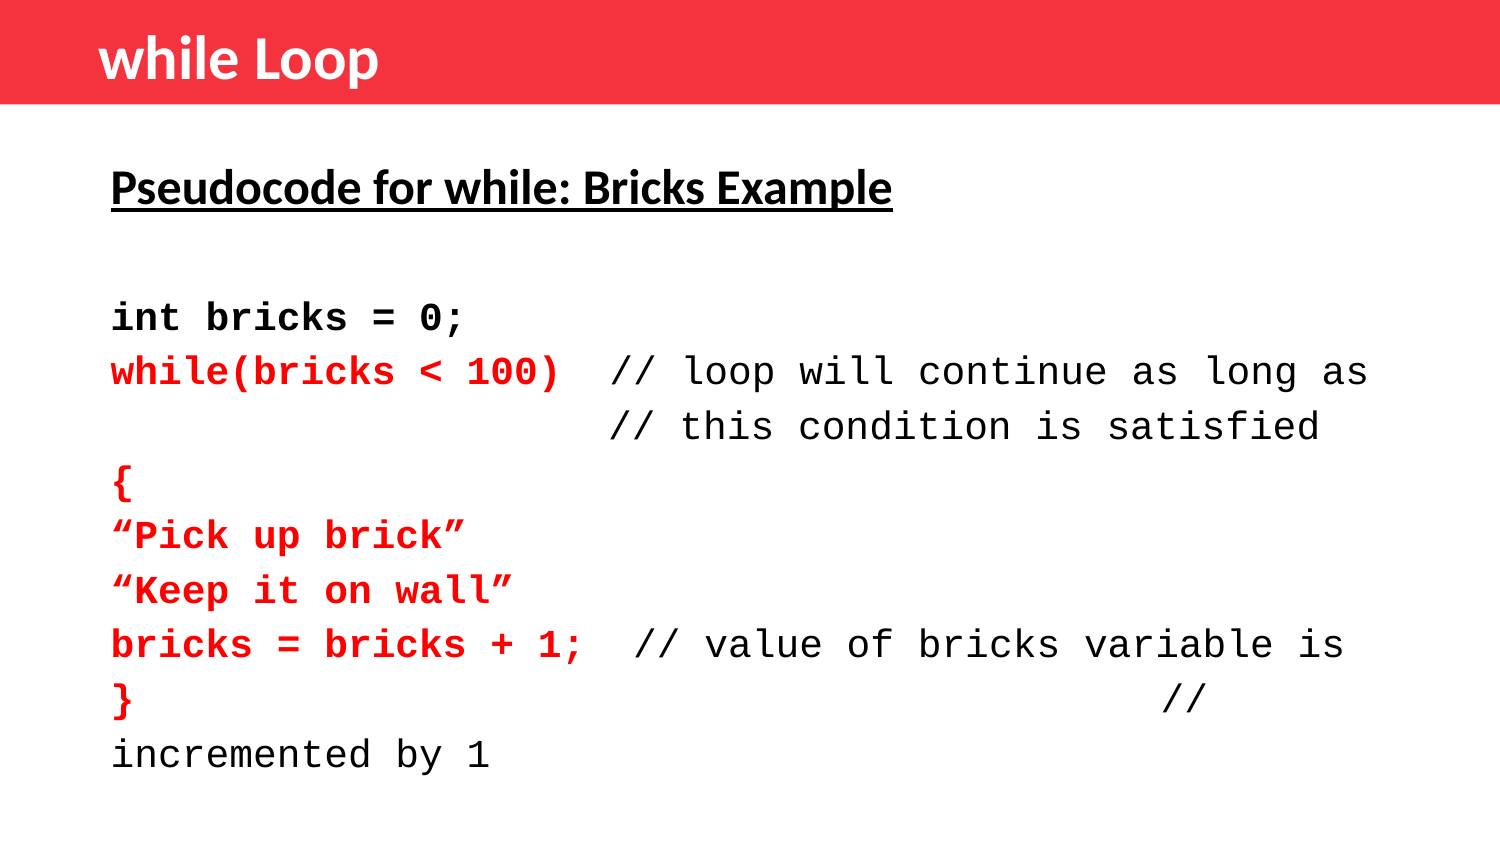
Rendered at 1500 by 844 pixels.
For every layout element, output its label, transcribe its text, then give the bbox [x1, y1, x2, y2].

text_box Pseudocode for while: Bricks Example int bricks = 0; while(bricks < 100) // loop will continue as long as // this condition is satisfied { “Pick up brick” “Keep it on wall” bricks = bricks + 1; // value of bricks variable is } // incremented by 1 [95, 130, 1411, 552]
text_box [0, 0, 1500, 105]
text_box while Loop [83, 2, 563, 138]
